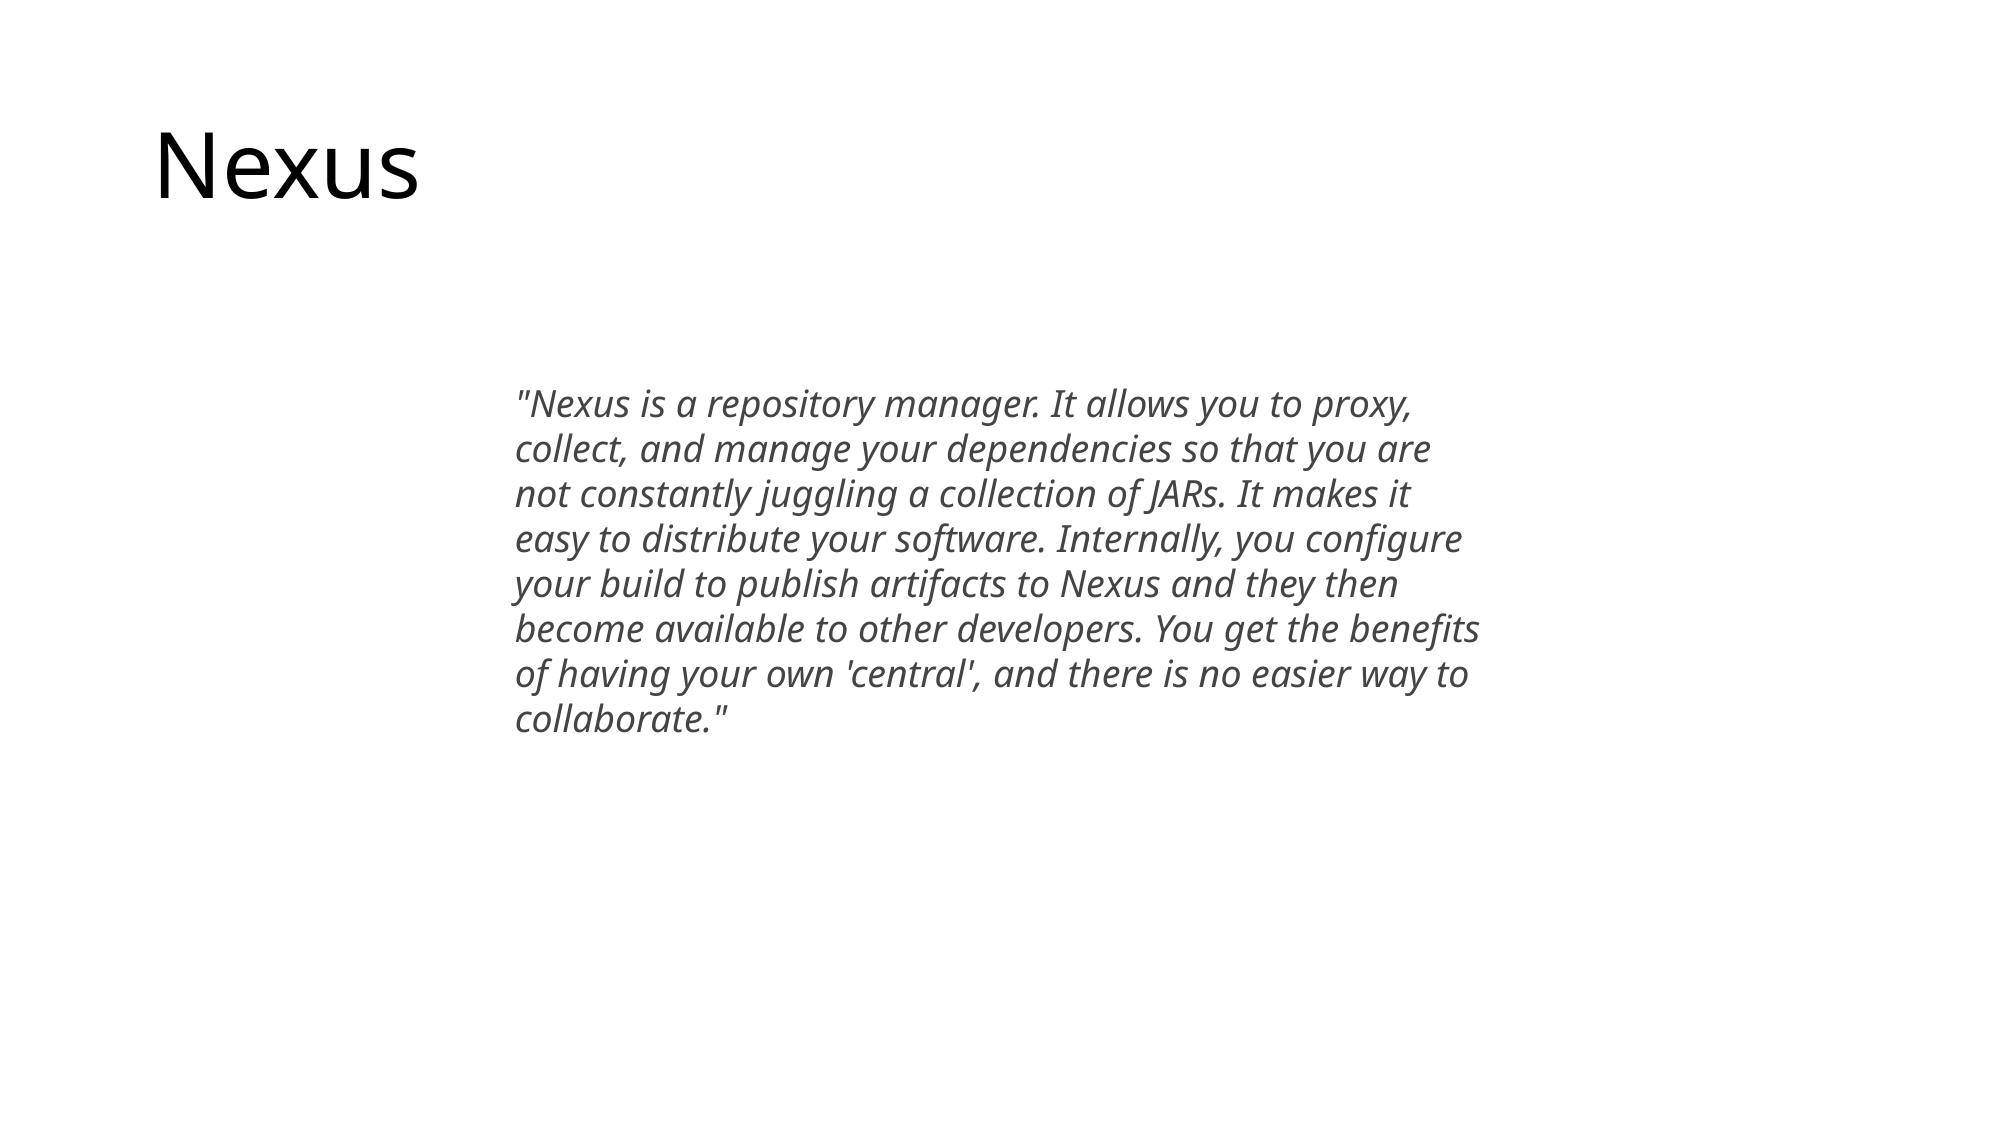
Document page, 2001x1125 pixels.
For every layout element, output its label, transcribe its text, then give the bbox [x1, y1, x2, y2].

title Nexus [137, 59, 1863, 278]
text_box "Nexus is a repository manager. It allows you to proxy, collect, and manage your dependencies so that you are not constantly juggling a collection of JARs. It makes it easy to distribute your software. Internally, you configure your build to publish artifacts to Nexus and they then become available to other developers. You get the benefits of having your own 'central', and there is no easier way to collaborate." [500, 373, 1500, 748]
